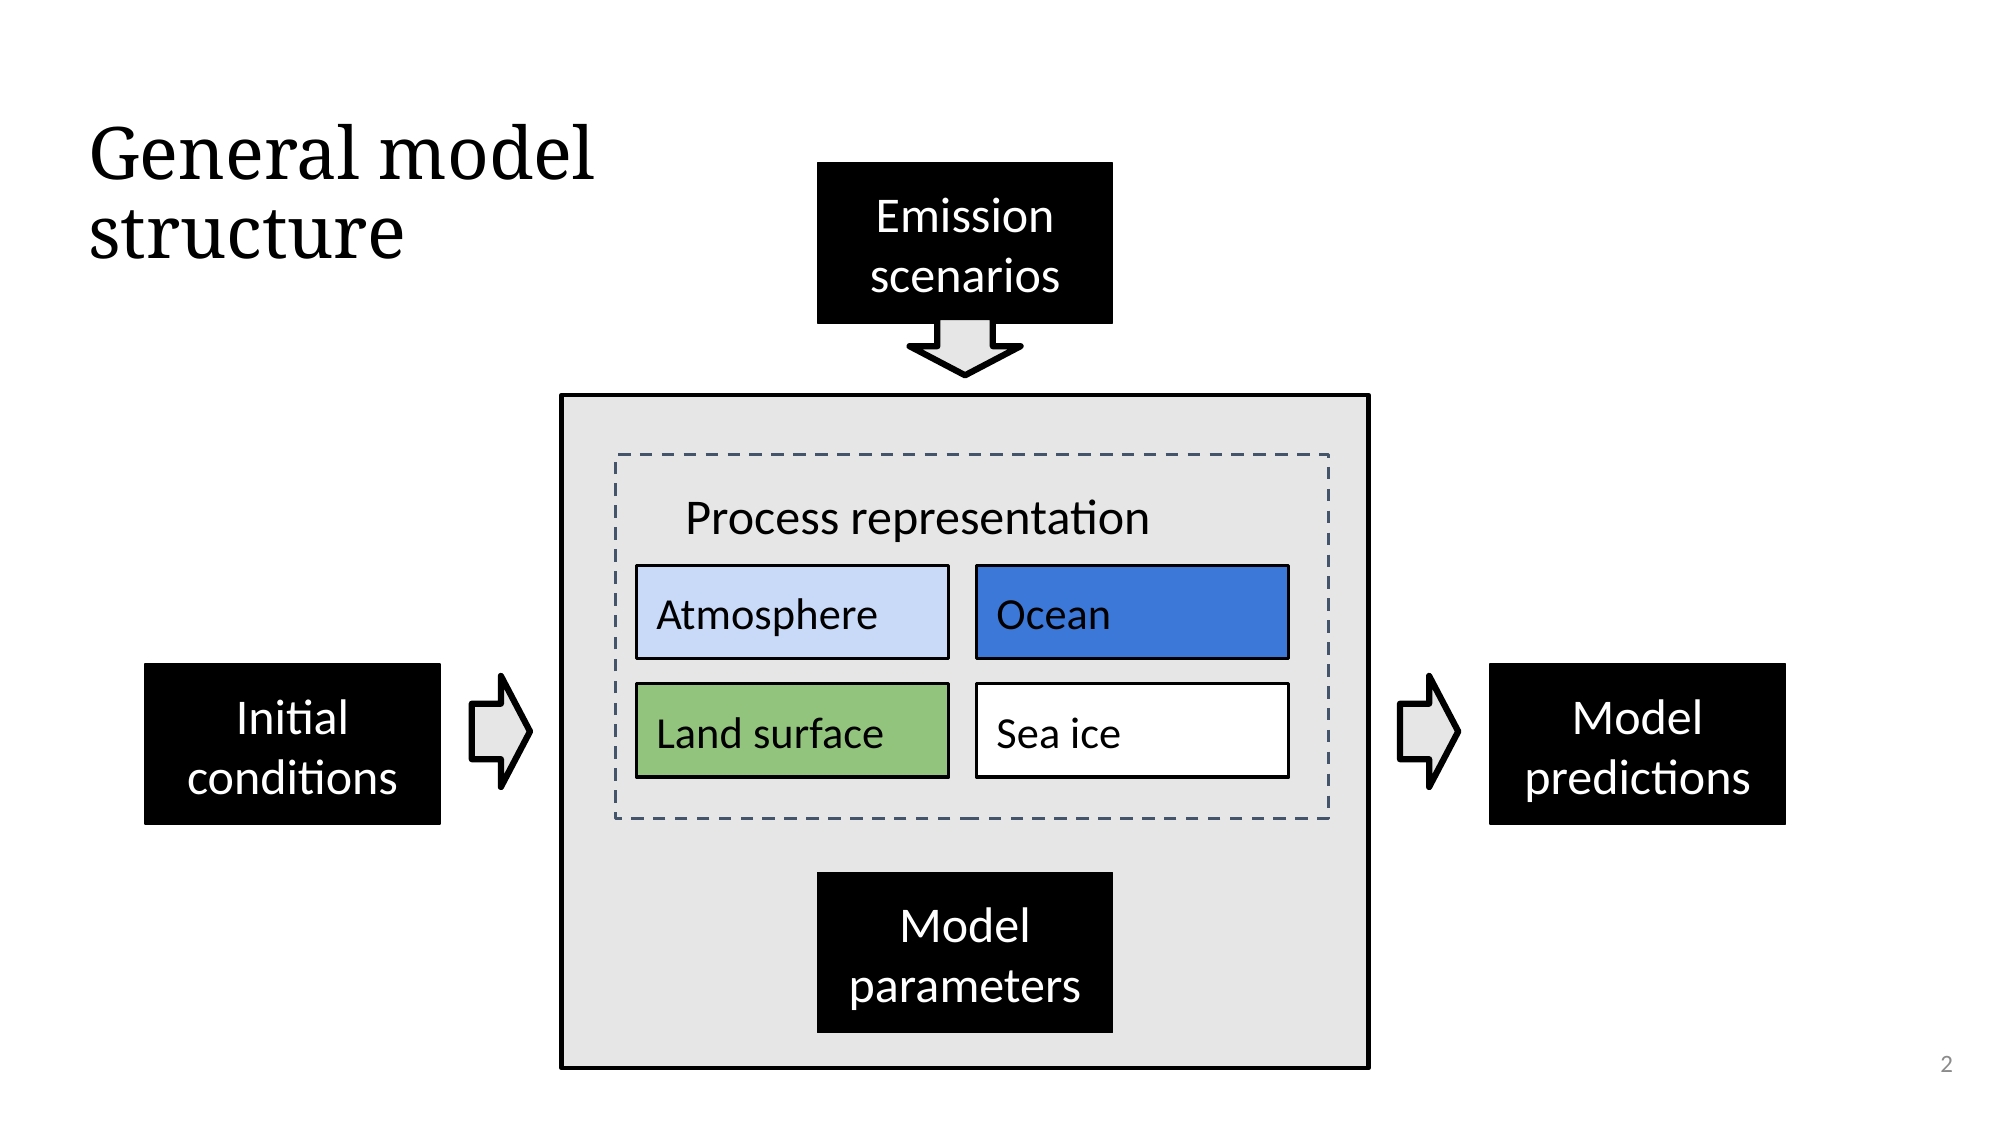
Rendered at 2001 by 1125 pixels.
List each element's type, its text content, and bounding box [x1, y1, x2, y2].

slide_number 2 [1853, 1019, 1974, 1106]
text_box Initial conditions [144, 664, 441, 825]
text_box Model predictions [1489, 664, 1786, 825]
text_box [561, 394, 1369, 1069]
title General model structure [68, 97, 637, 298]
text_box Atmosphere [636, 565, 949, 659]
text_box [909, 317, 1021, 376]
text_box [615, 454, 1329, 819]
text_box Emission scenarios [817, 162, 1113, 323]
text_box [1400, 675, 1459, 787]
text_box [471, 675, 531, 787]
text_box Process representation [665, 464, 1265, 565]
text_box Land surface [636, 683, 949, 778]
text_box Model parameters [817, 872, 1113, 1033]
text_box Sea ice [976, 683, 1289, 778]
text_box Ocean [976, 565, 1289, 659]
